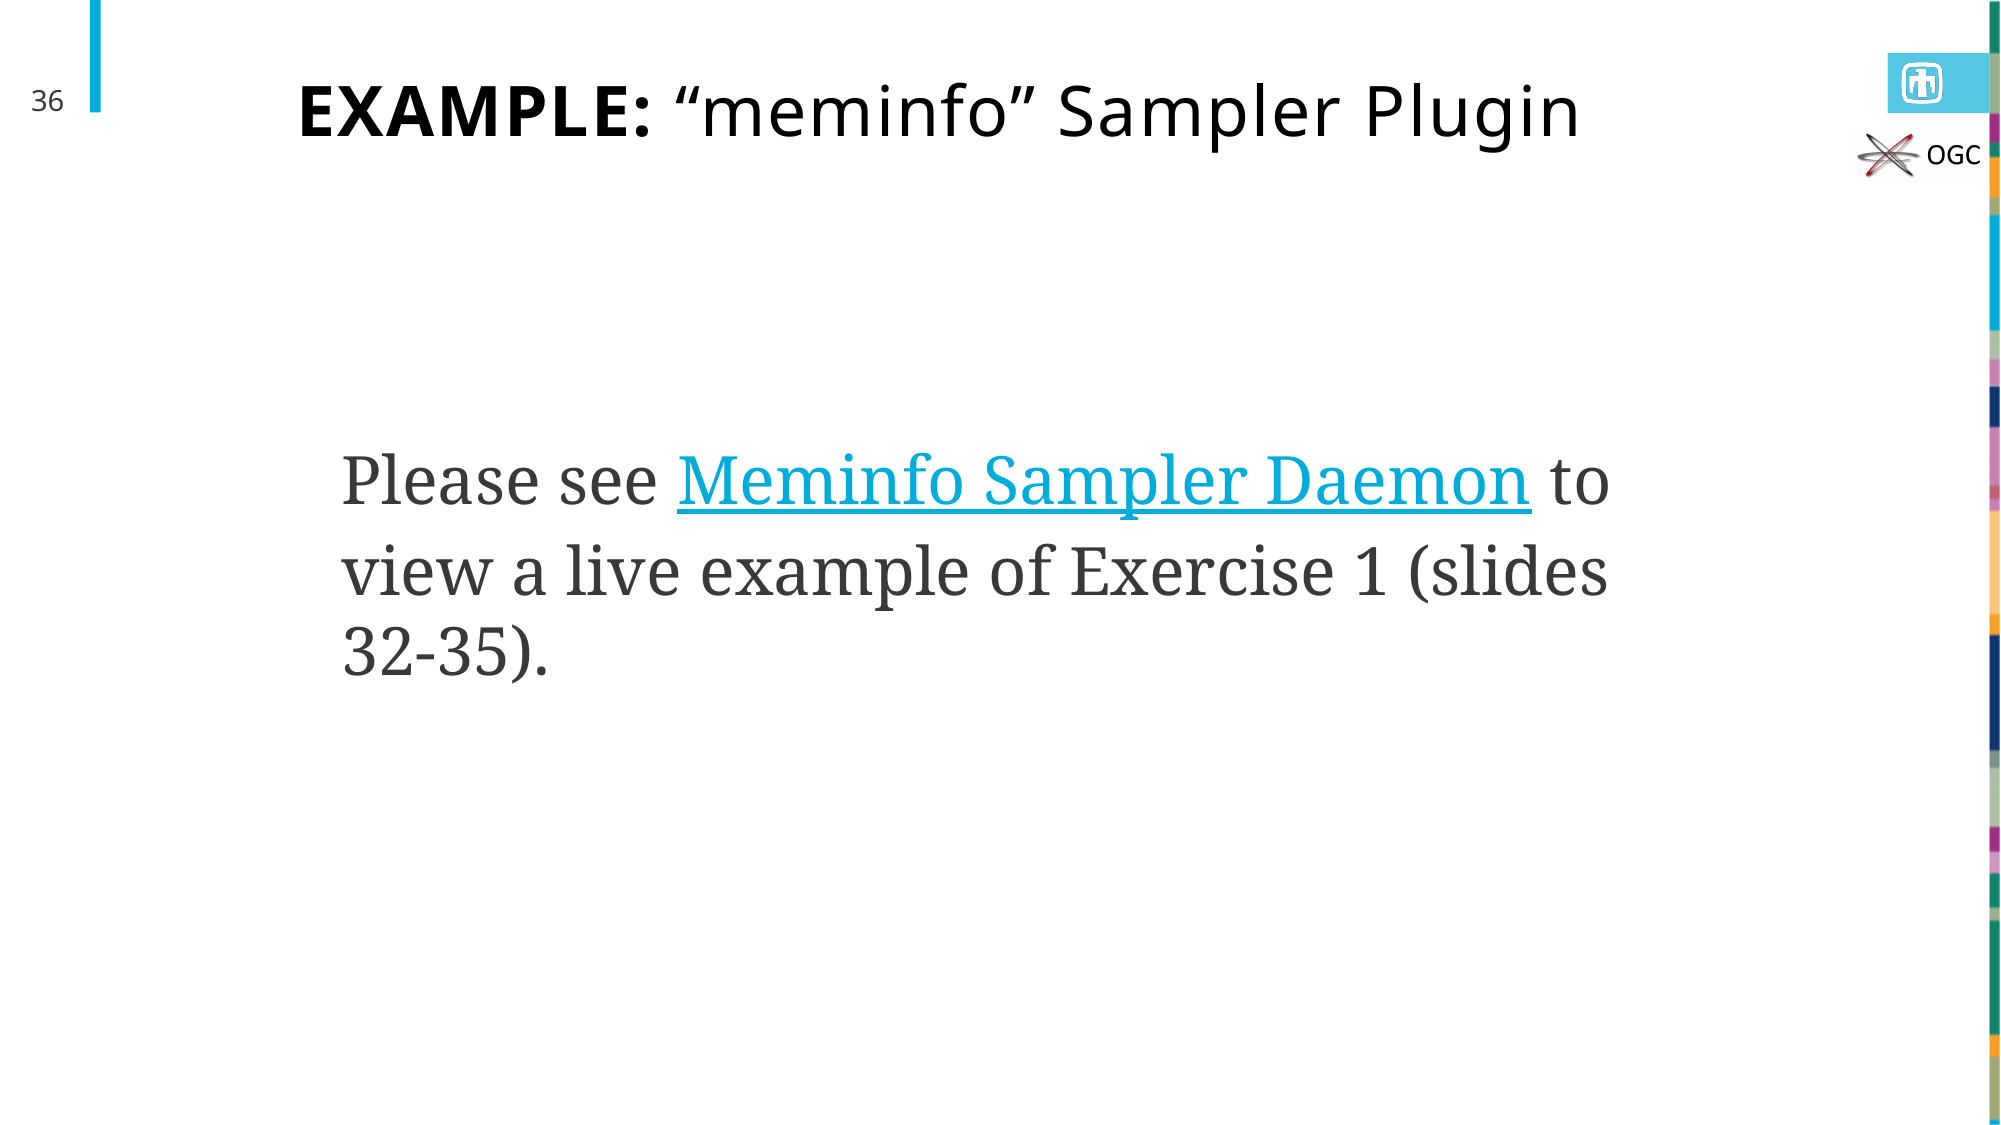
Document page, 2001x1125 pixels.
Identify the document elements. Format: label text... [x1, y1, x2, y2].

picture [1990, 1, 1999, 215]
picture [1901, 62, 1944, 104]
picture [1990, 330, 1999, 1120]
slide_number 36 [10, 71, 80, 132]
picture [1854, 128, 1987, 182]
text_box Please see Meminfo Sampler Daemon to view a live example of Exercise 1 (slides 32-35). [326, 430, 1674, 696]
title EXAMPLE: “meminfo” Sampler Plugin [281, 71, 1603, 228]
